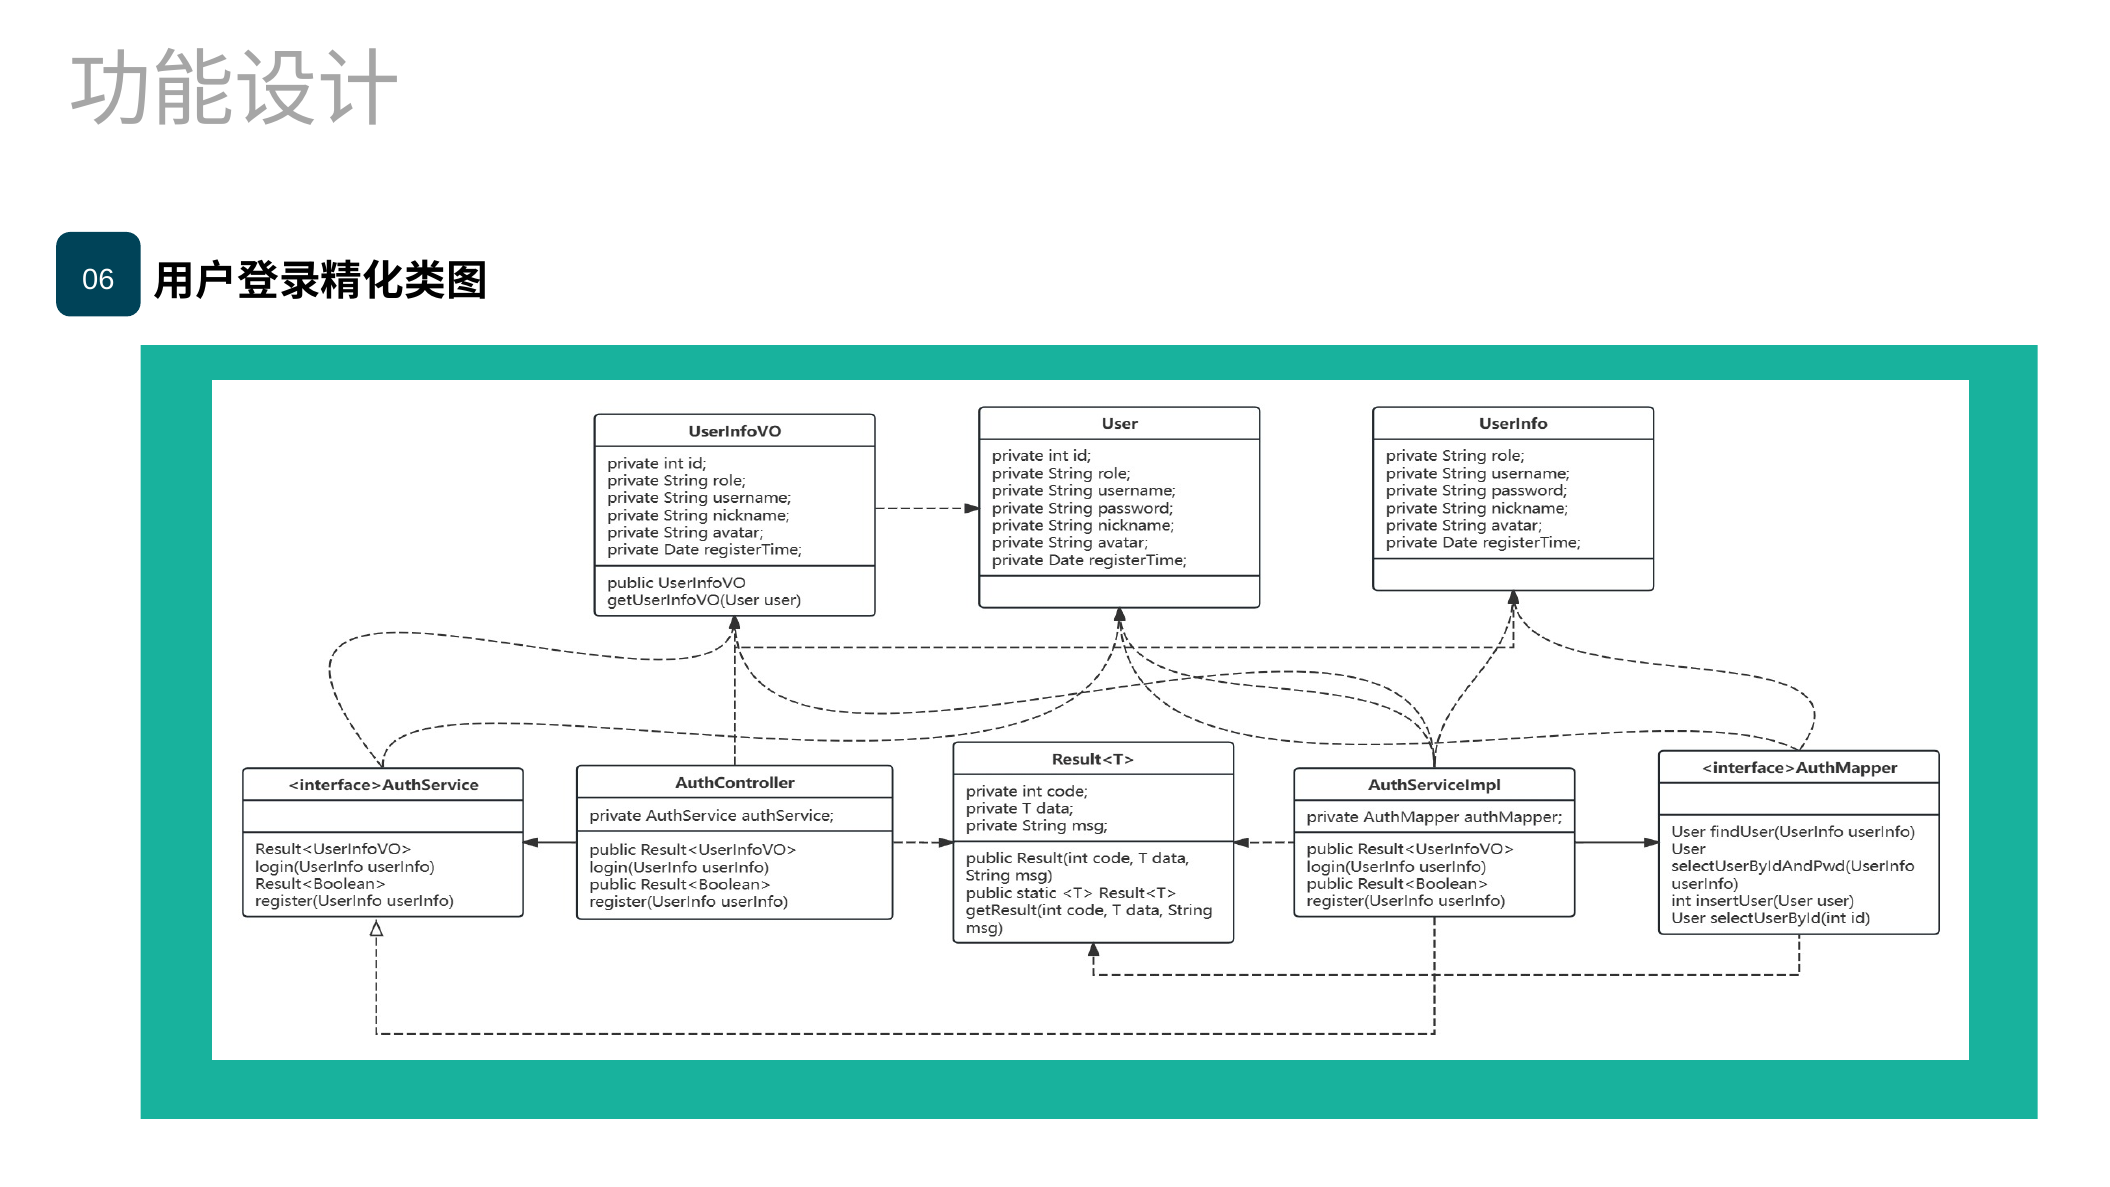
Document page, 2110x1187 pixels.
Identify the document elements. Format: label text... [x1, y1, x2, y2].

text_box 06 [55, 230, 139, 318]
text_box 功能设计 [68, 35, 717, 136]
text_box 用户登录精化类图 [139, 236, 689, 312]
picture [212, 380, 1969, 1060]
text_box [140, 344, 2039, 1120]
